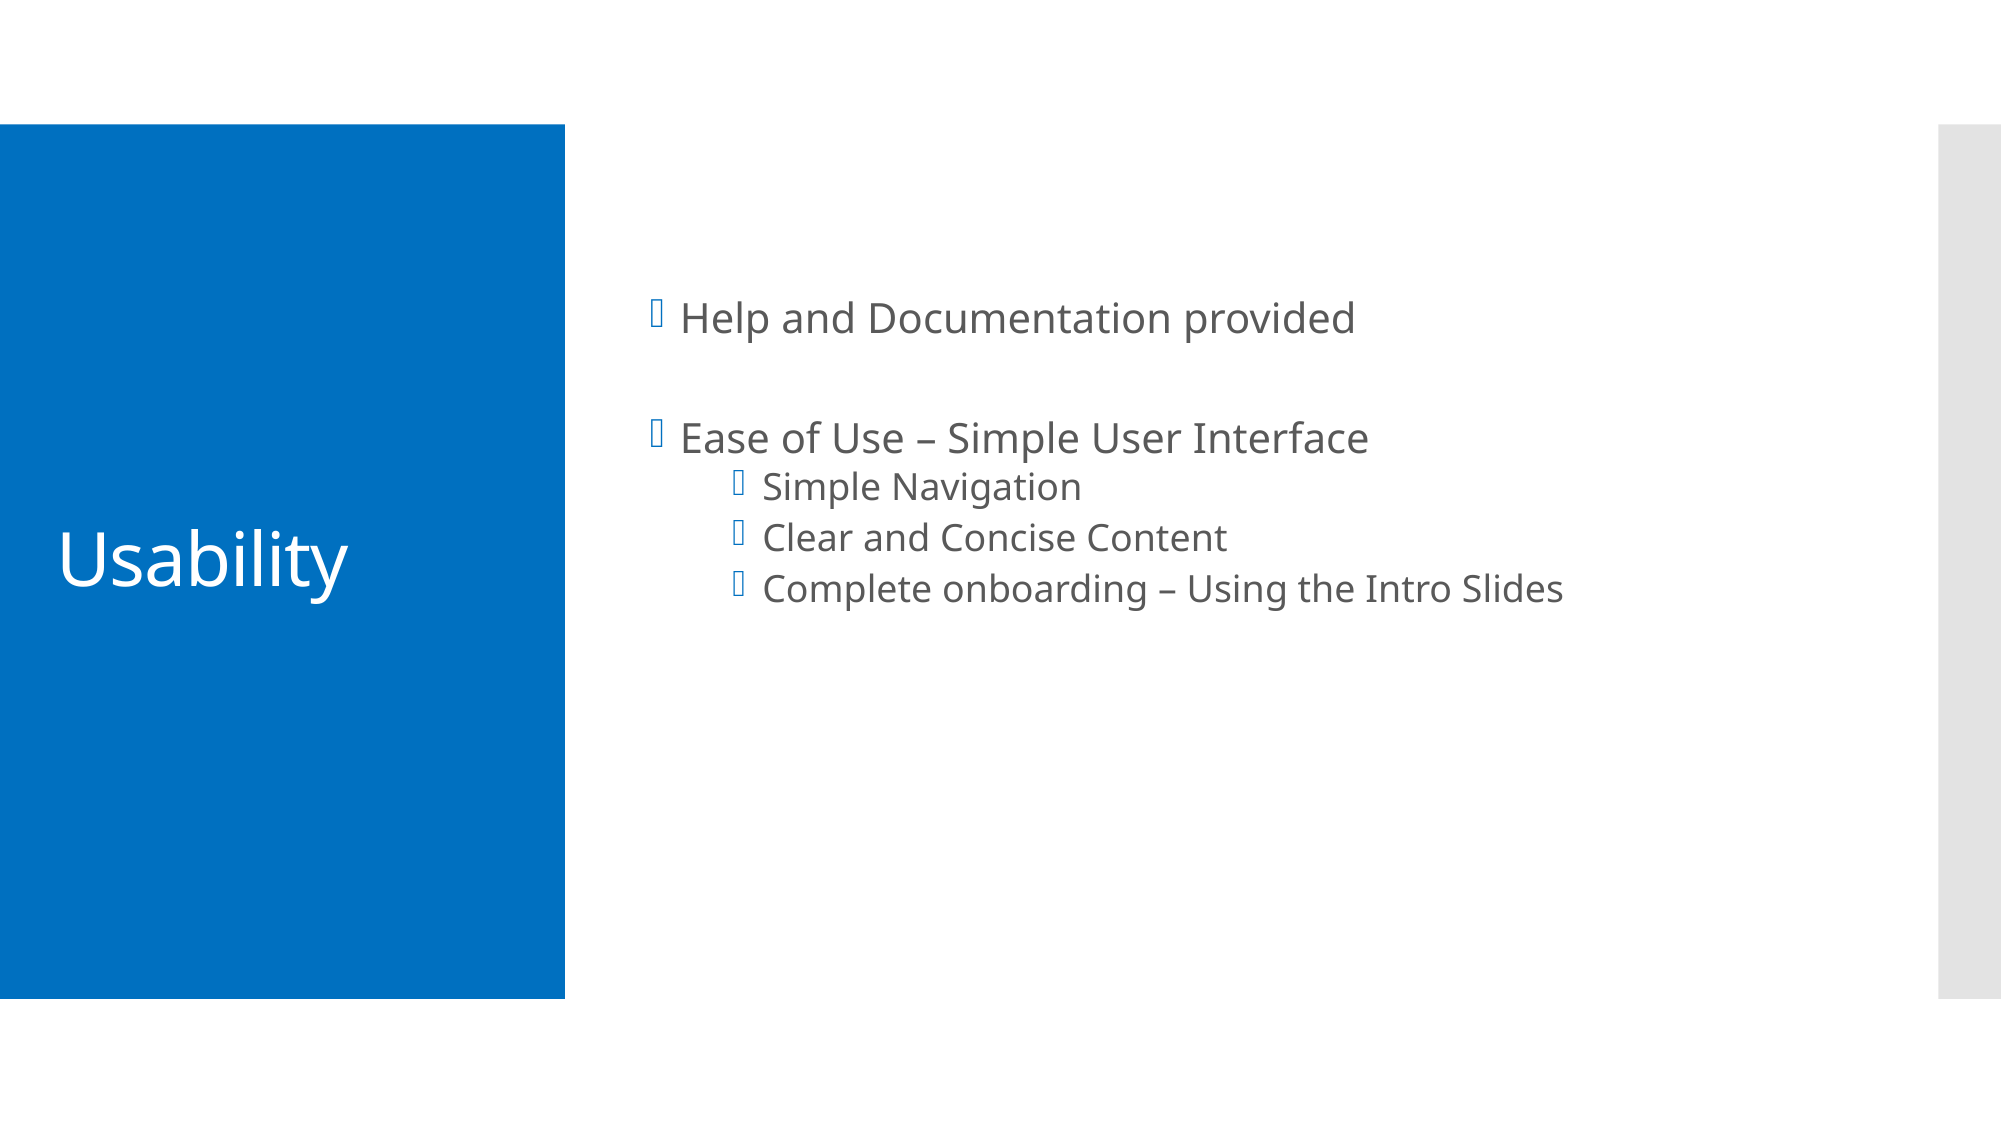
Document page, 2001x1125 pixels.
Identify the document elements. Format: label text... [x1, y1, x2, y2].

list Help and Documentation provided Ease of Use – Simple User Interface Simple Navigation Clear and Concise Content Complete onboarding – Using the Intro Slides [634, 141, 1835, 982]
title Usability [41, 184, 525, 940]
